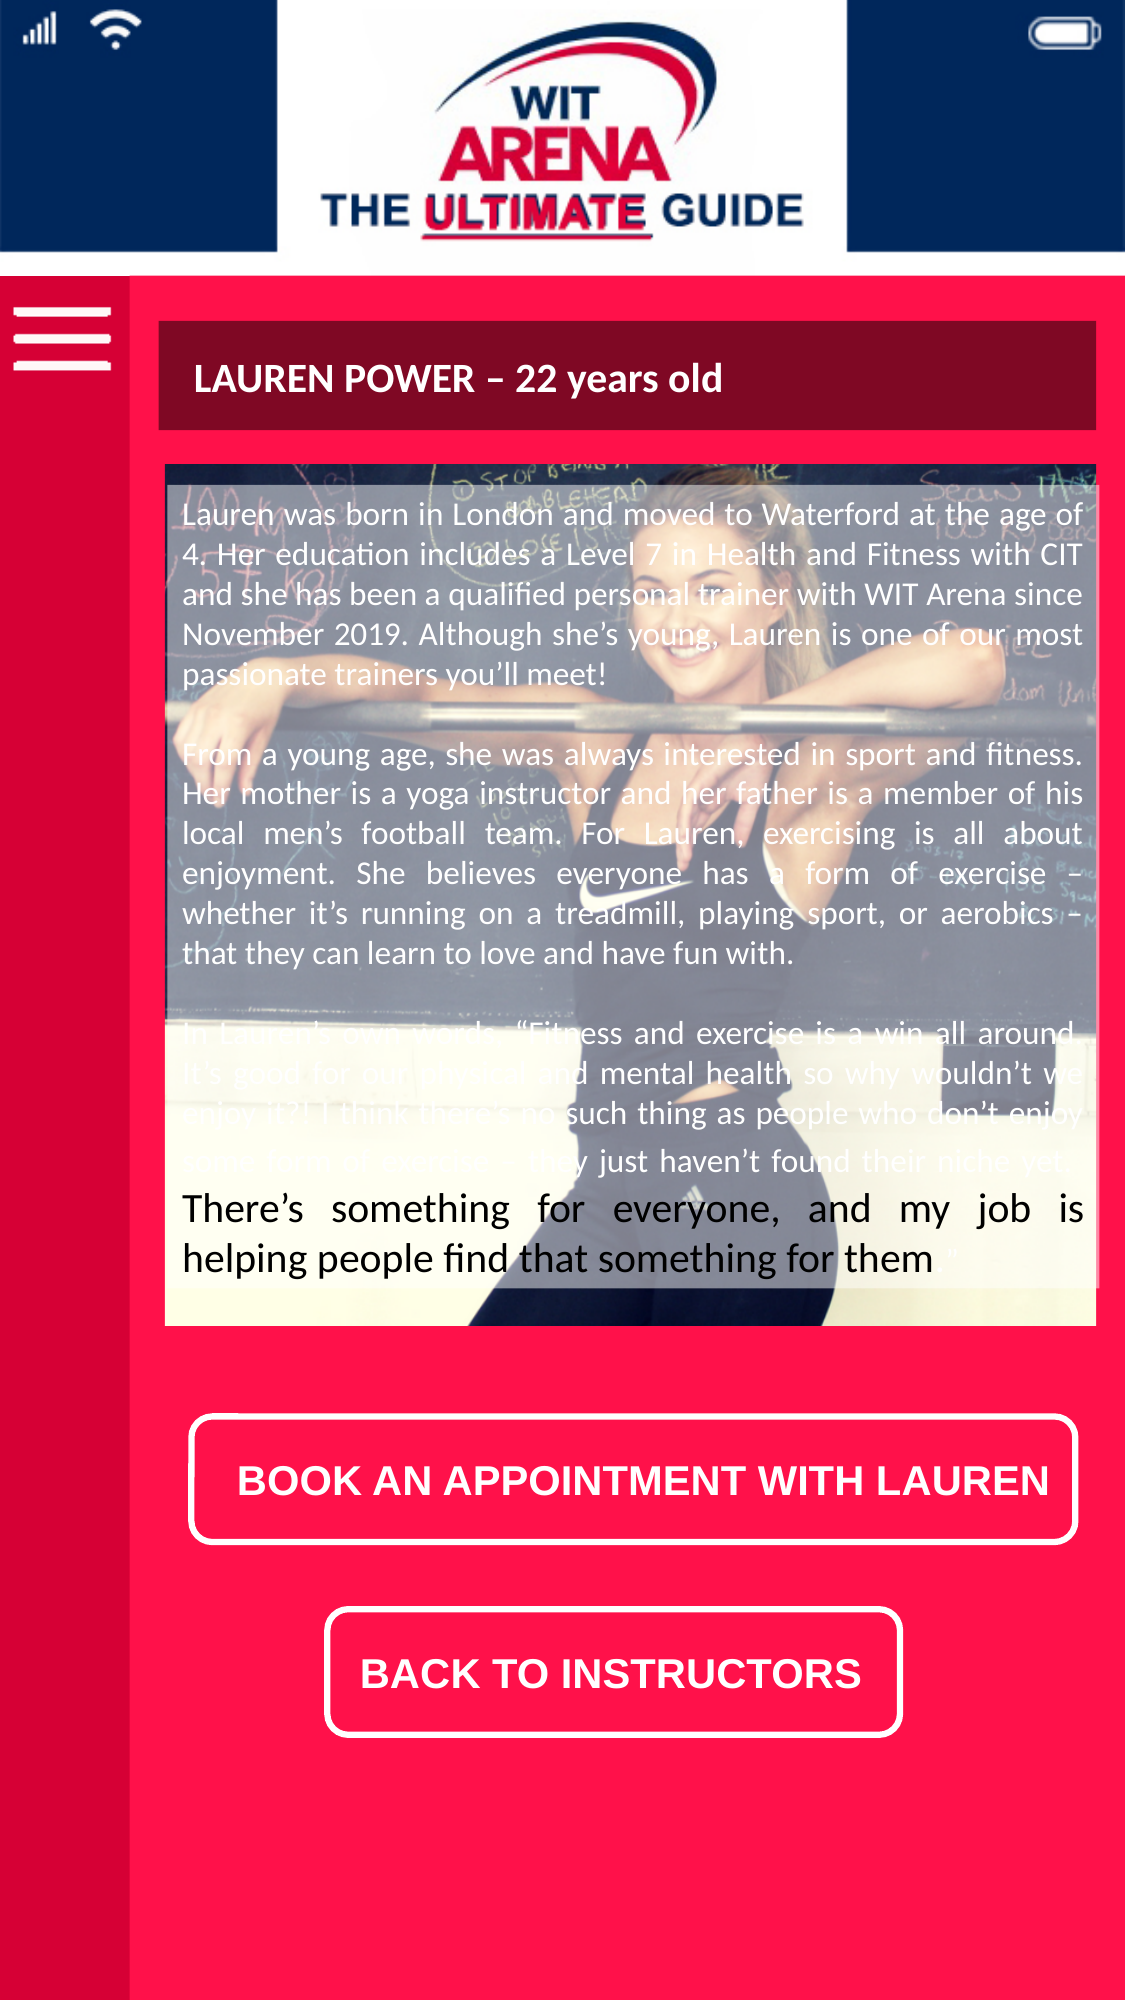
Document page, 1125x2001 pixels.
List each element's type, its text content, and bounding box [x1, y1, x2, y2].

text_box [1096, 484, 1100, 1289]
text_box BOOK AN APPOINTMENT WITH LAUREN [191, 1446, 1097, 1512]
picture [0, 0, 1125, 407]
text_box [129, 276, 1125, 2000]
text_box [326, 1704, 902, 1736]
text_box BACK TO INSTRUCTORS [278, 1639, 944, 1704]
text_box LAUREN POWER – 22 years old [179, 343, 1076, 409]
text_box [190, 1415, 1077, 1544]
text_box [158, 320, 1097, 431]
text_box [326, 1608, 902, 1639]
picture [164, 464, 1097, 1326]
